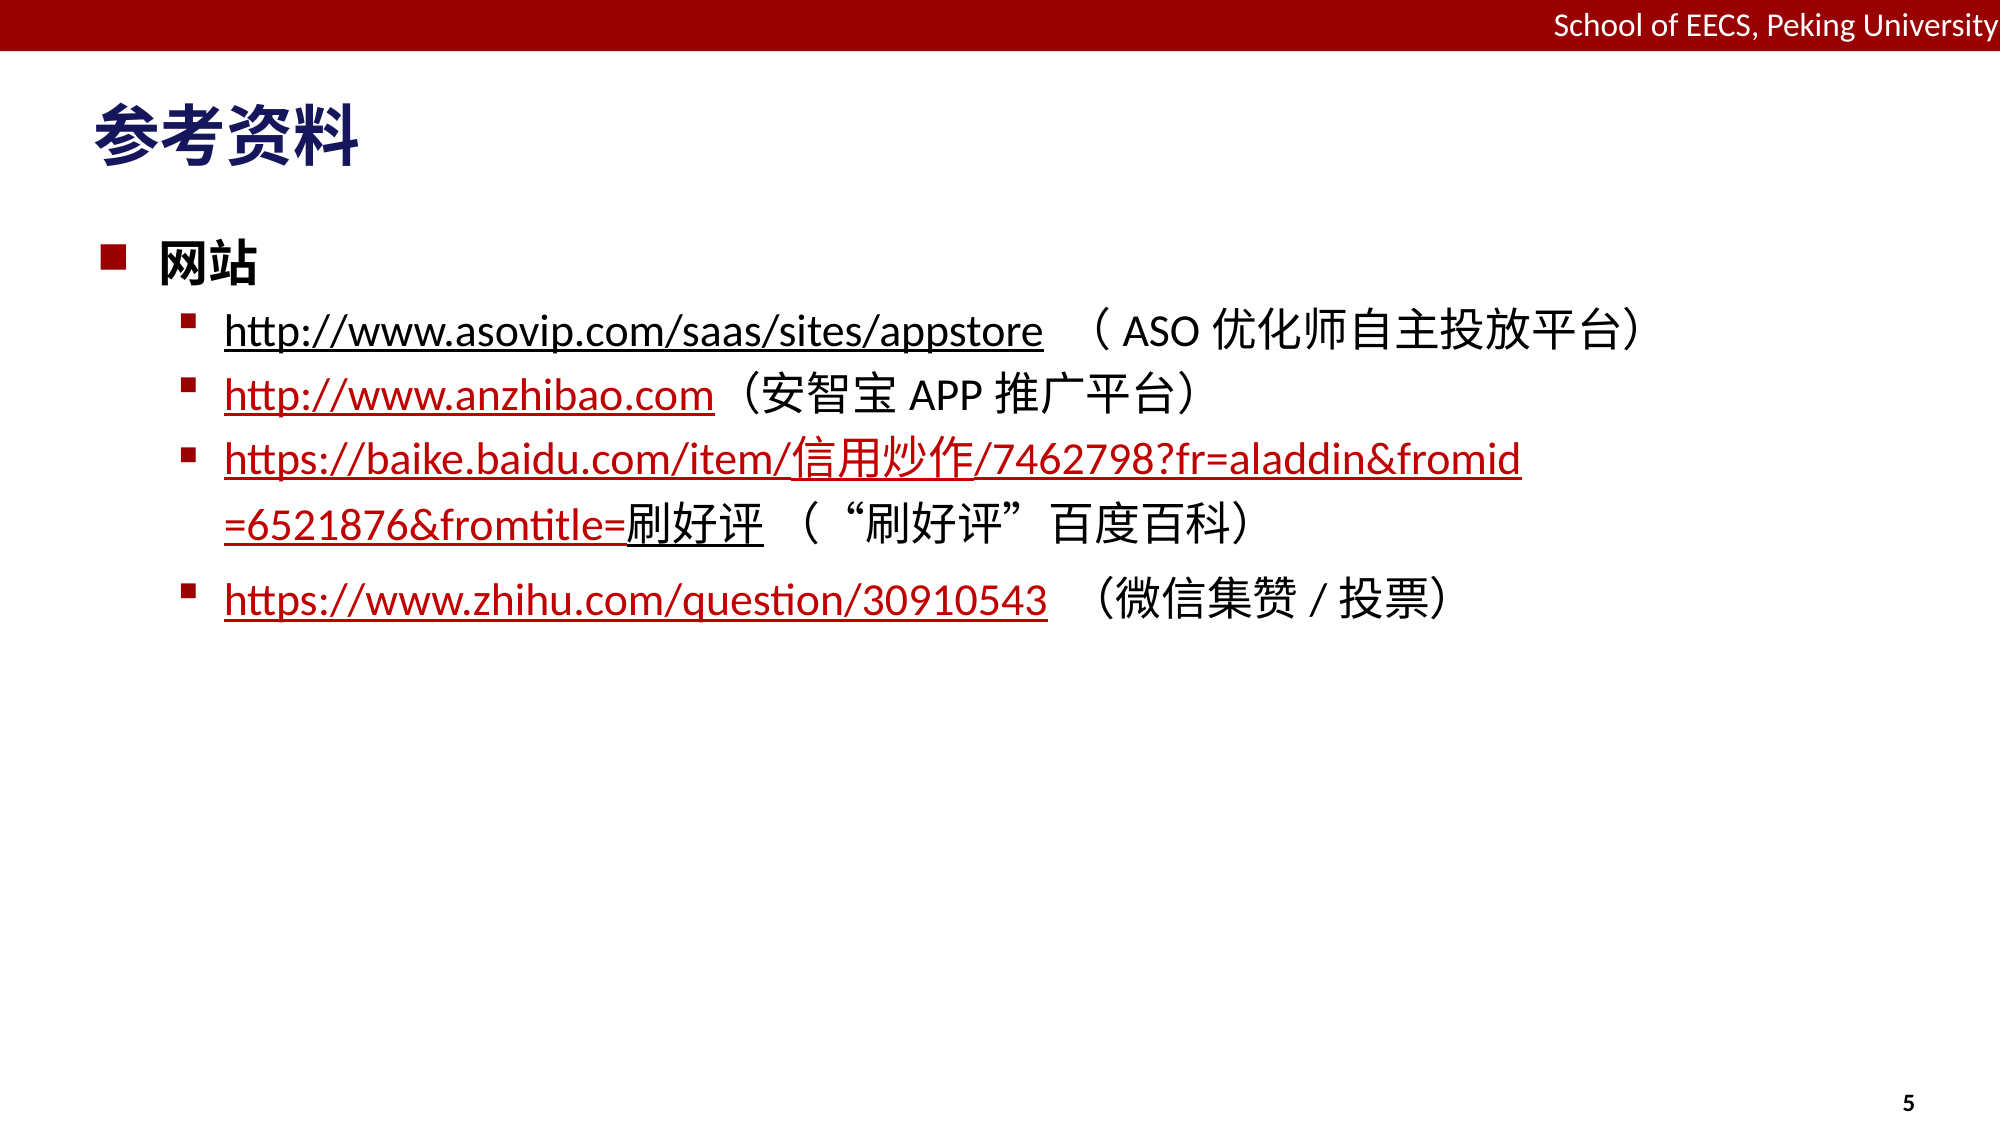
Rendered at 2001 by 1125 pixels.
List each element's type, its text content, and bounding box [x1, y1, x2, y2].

title 参考资料 [77, 71, 1739, 197]
list 网站 http://www.asovip.com/saas/sites/appstore （ASO优化师自主投放平台） http://www.anzhibao.com（安智宝APP推广平台） https://baike.baidu.com/item/信用炒作/7462798?fr=aladdin&fromid=6521876&fromtitle=刷好评 （“刷好评”百度百科） https://www.zhihu.com/question/30910543 （微信集赞/投票） [86, 223, 1815, 1040]
